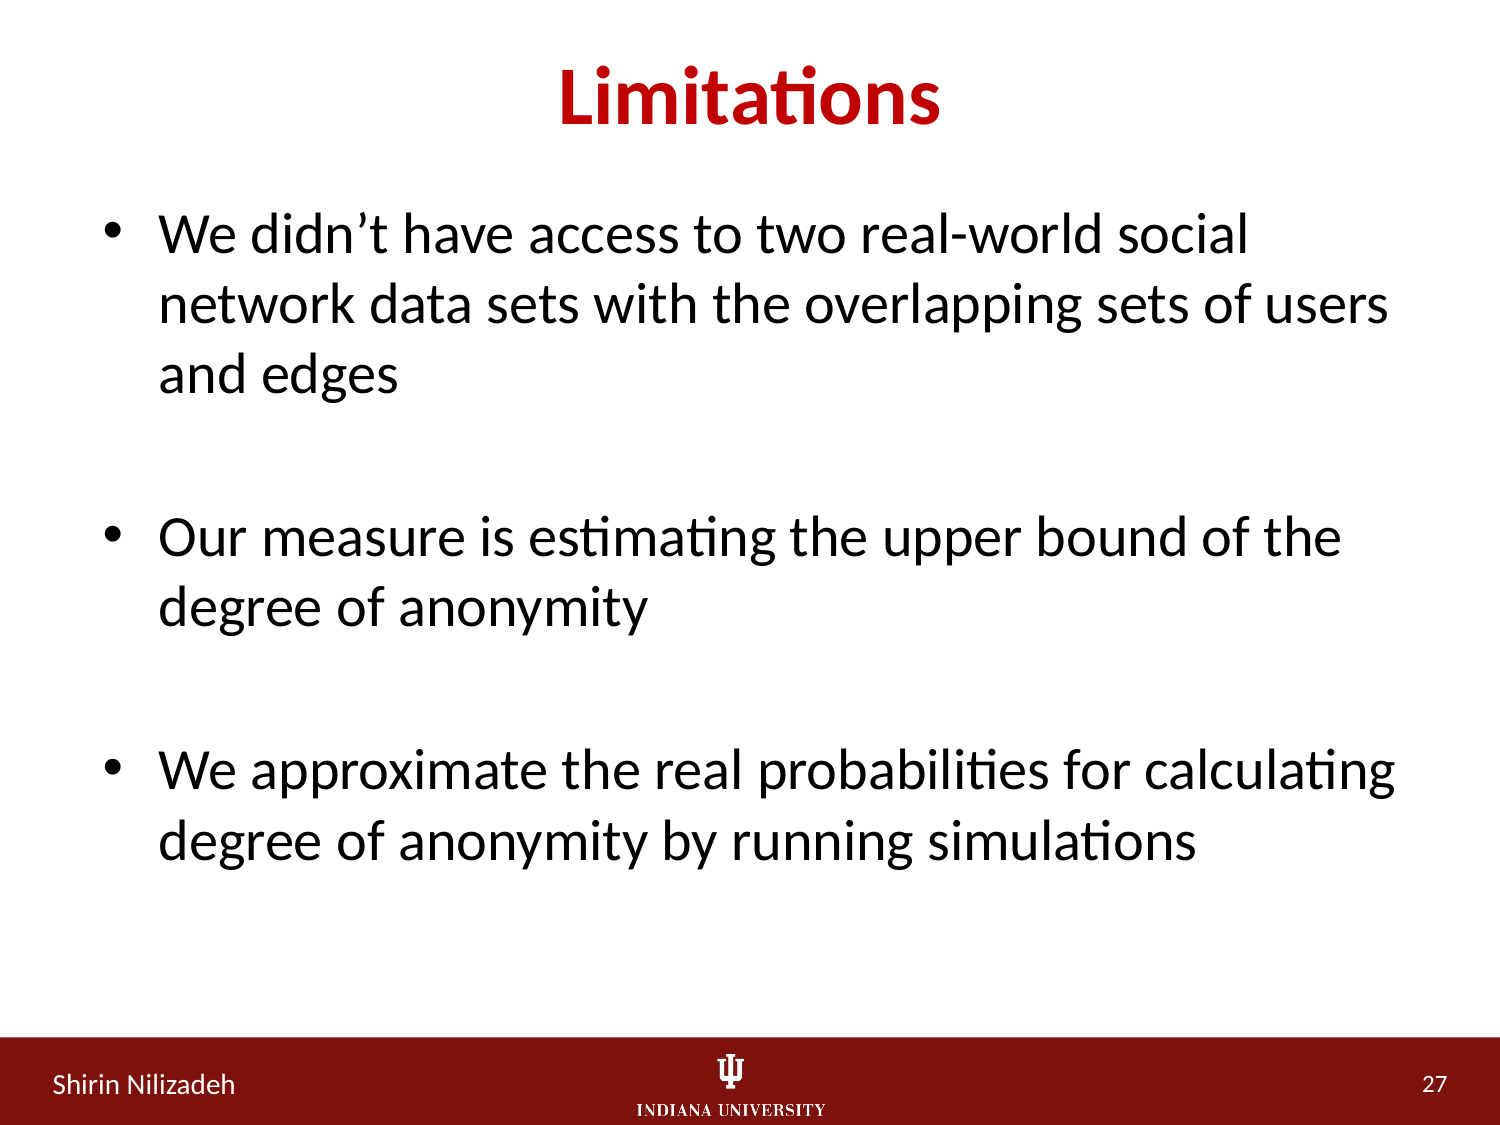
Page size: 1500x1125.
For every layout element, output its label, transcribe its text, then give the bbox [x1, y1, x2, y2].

slide_number 27 [1112, 1052, 1463, 1113]
list We didn’t have access to two real-world social network data sets with the overlapping sets of users and edges Our measure is estimating the upper bound of the degree of anonymity We approximate the real probabilities for calculating degree of anonymity by running simulations [87, 187, 1438, 988]
picture [637, 1054, 825, 1116]
title Limitations [75, 0, 1425, 183]
